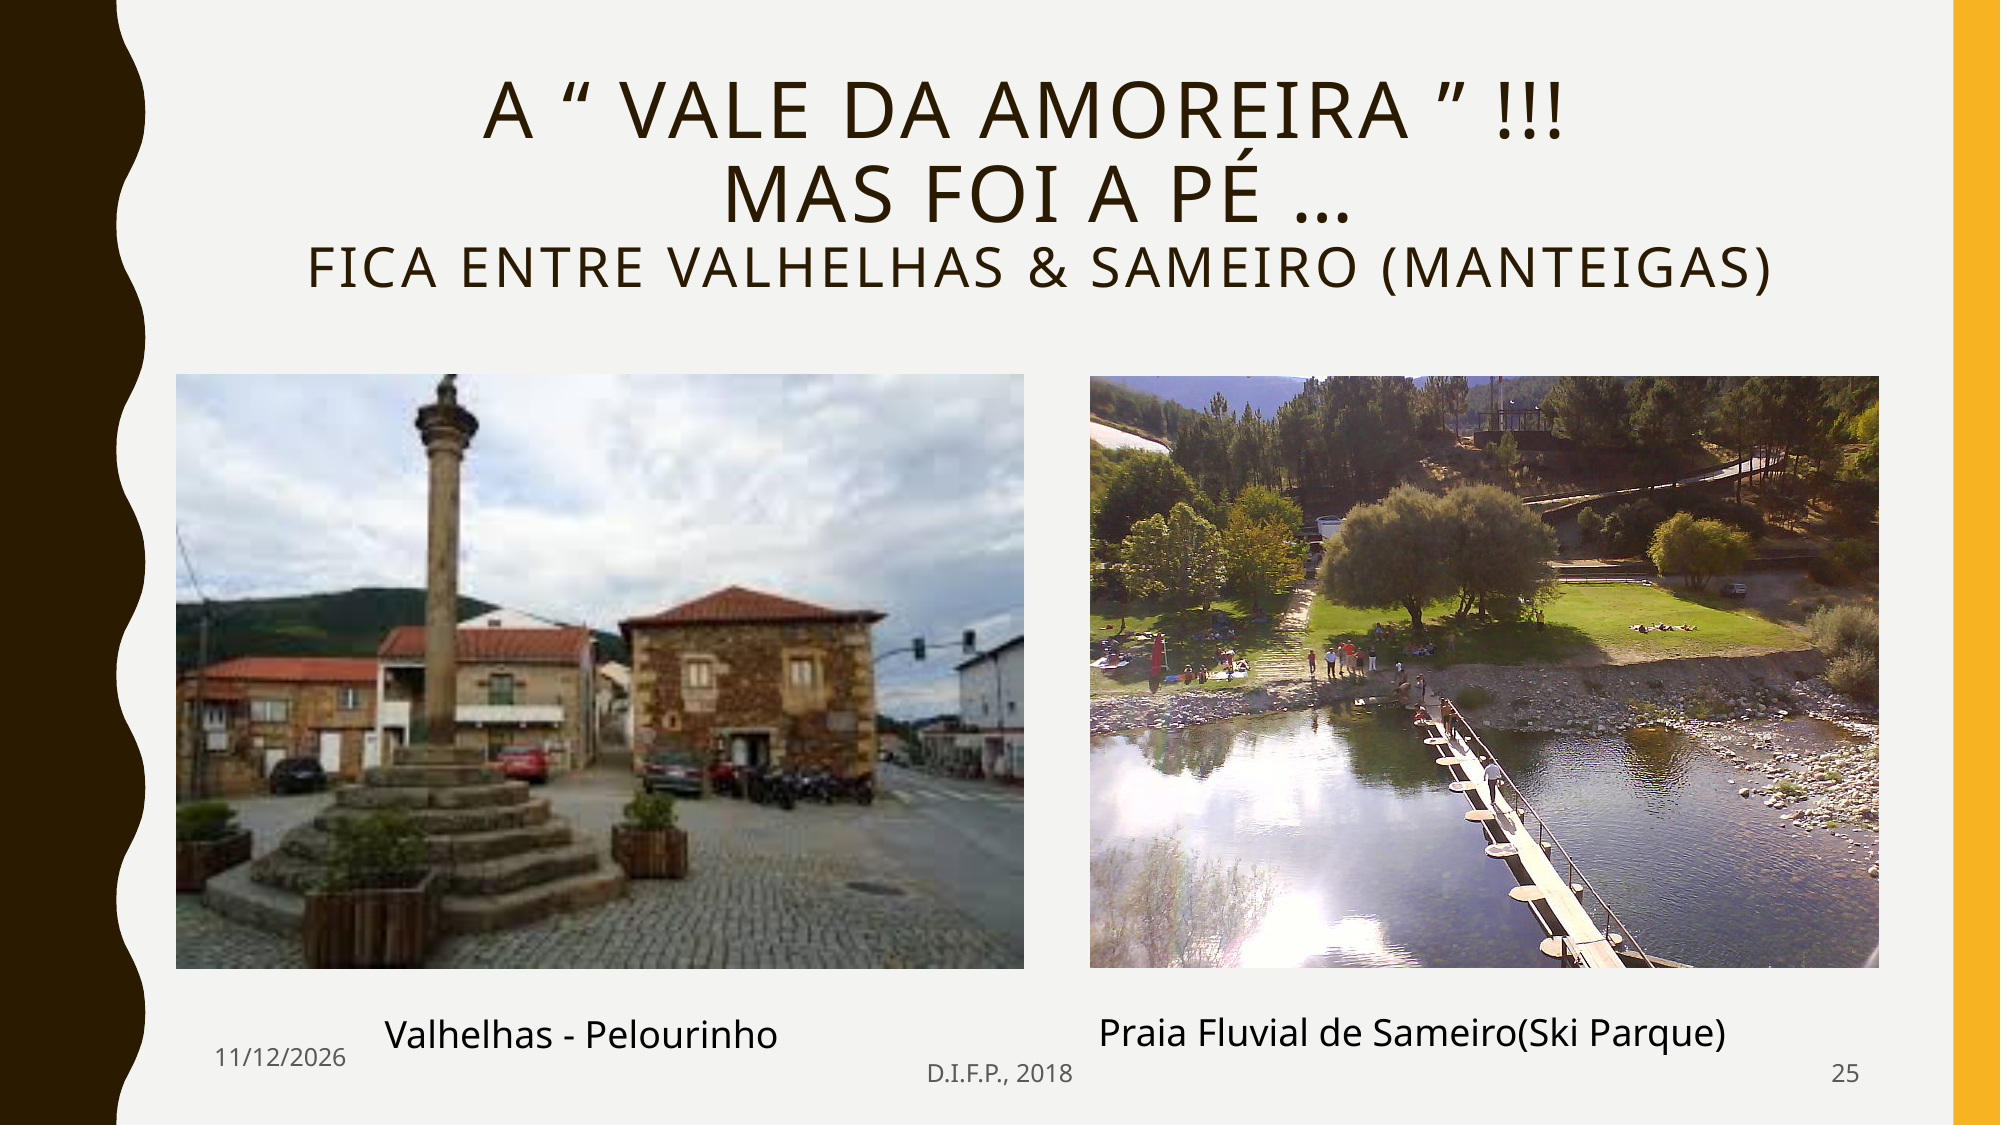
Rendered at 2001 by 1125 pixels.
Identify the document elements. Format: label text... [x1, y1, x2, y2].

text_box Valhelhas - Pelourinho [369, 1004, 794, 1064]
title A “ Vale da AMOREIRA ” !!! Mas foi a pé … fica entre Valhelhas & SAMEIRO (Manteigas) [205, 62, 1875, 308]
slide_number 24 [1412, 1045, 1875, 1103]
footer D.I.F.P., 2018 [662, 1045, 1338, 1103]
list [176, 374, 1024, 969]
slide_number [199, 1030, 582, 1088]
text_box Praia Fluvial de Sameiro(Ski Parque) [1083, 1001, 1742, 1062]
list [1090, 376, 1879, 968]
